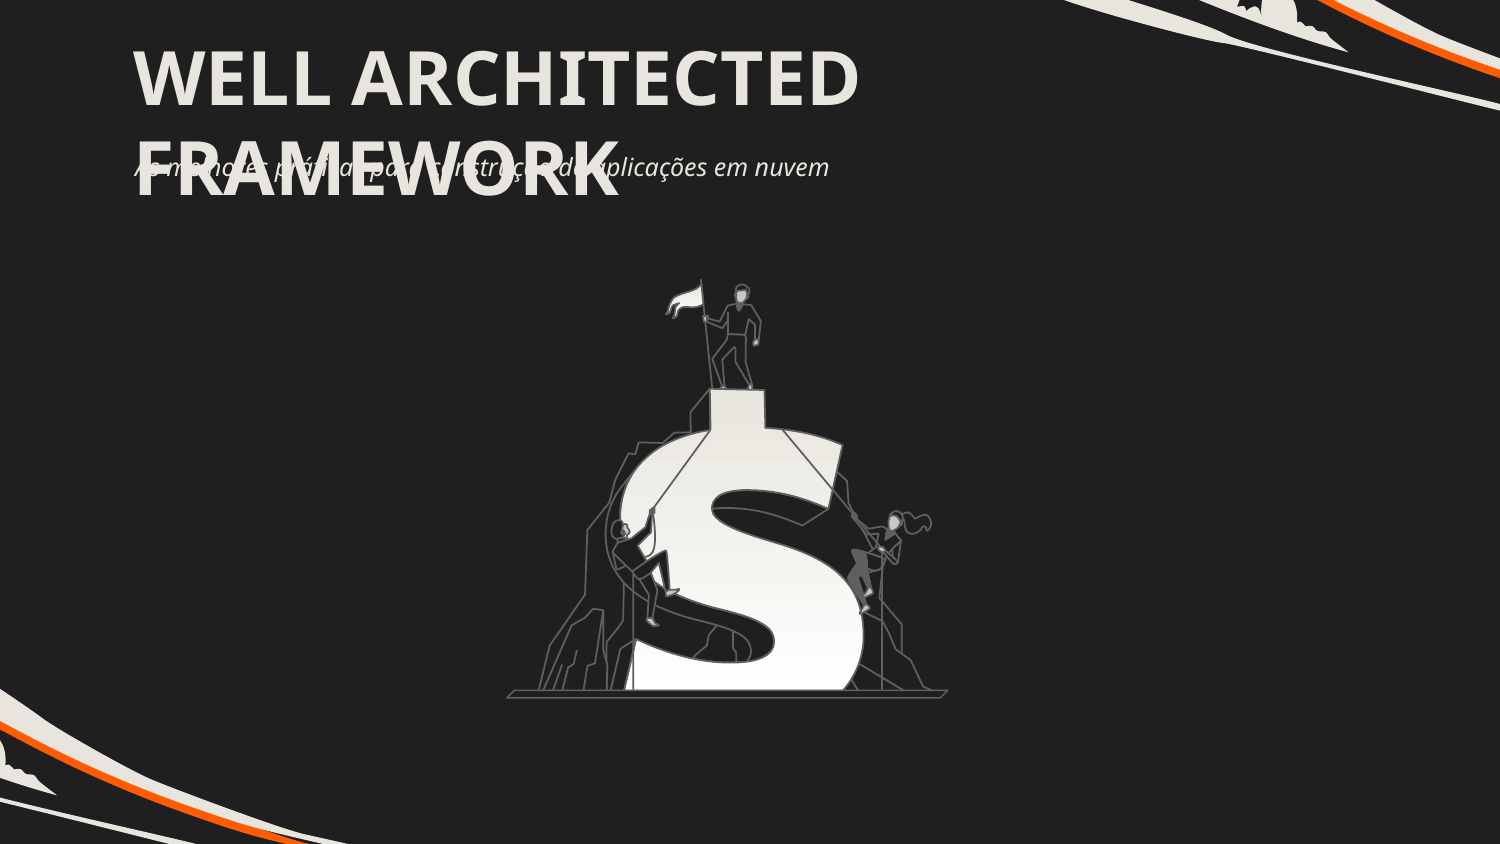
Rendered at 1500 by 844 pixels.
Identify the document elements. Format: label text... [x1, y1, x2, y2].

text_box As melhores práticas para construção de aplicações em nuvem [120, 144, 1076, 189]
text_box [538, 279, 934, 844]
text_box WELL ARCHITECTED FRAMEWORK [118, 72, 1382, 167]
